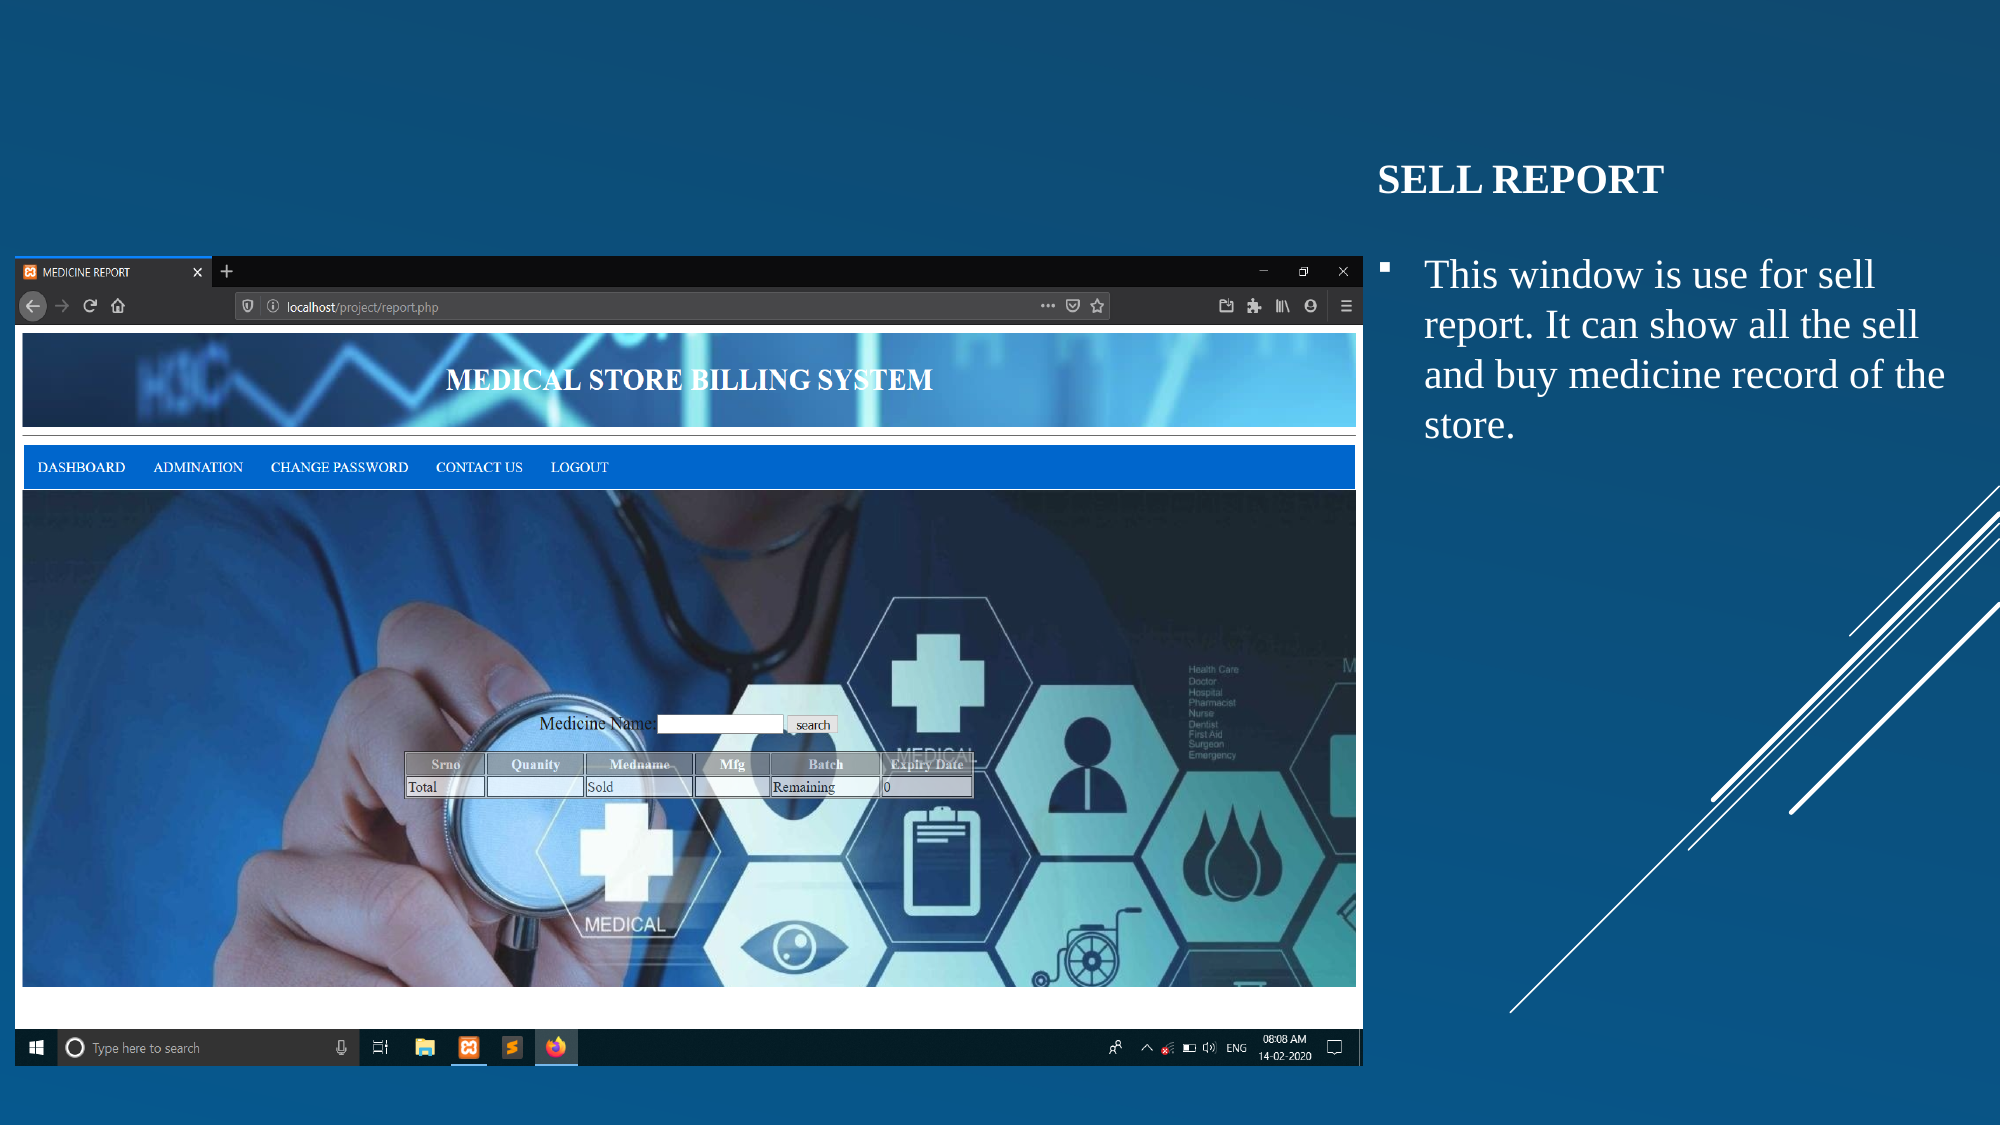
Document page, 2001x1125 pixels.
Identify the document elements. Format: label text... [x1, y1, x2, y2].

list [15, 255, 1363, 1066]
title Sell report [1362, 0, 1963, 210]
list This window is use for sell report. It can show all the sell and buy medicine record of the store. [1362, 239, 1963, 583]
